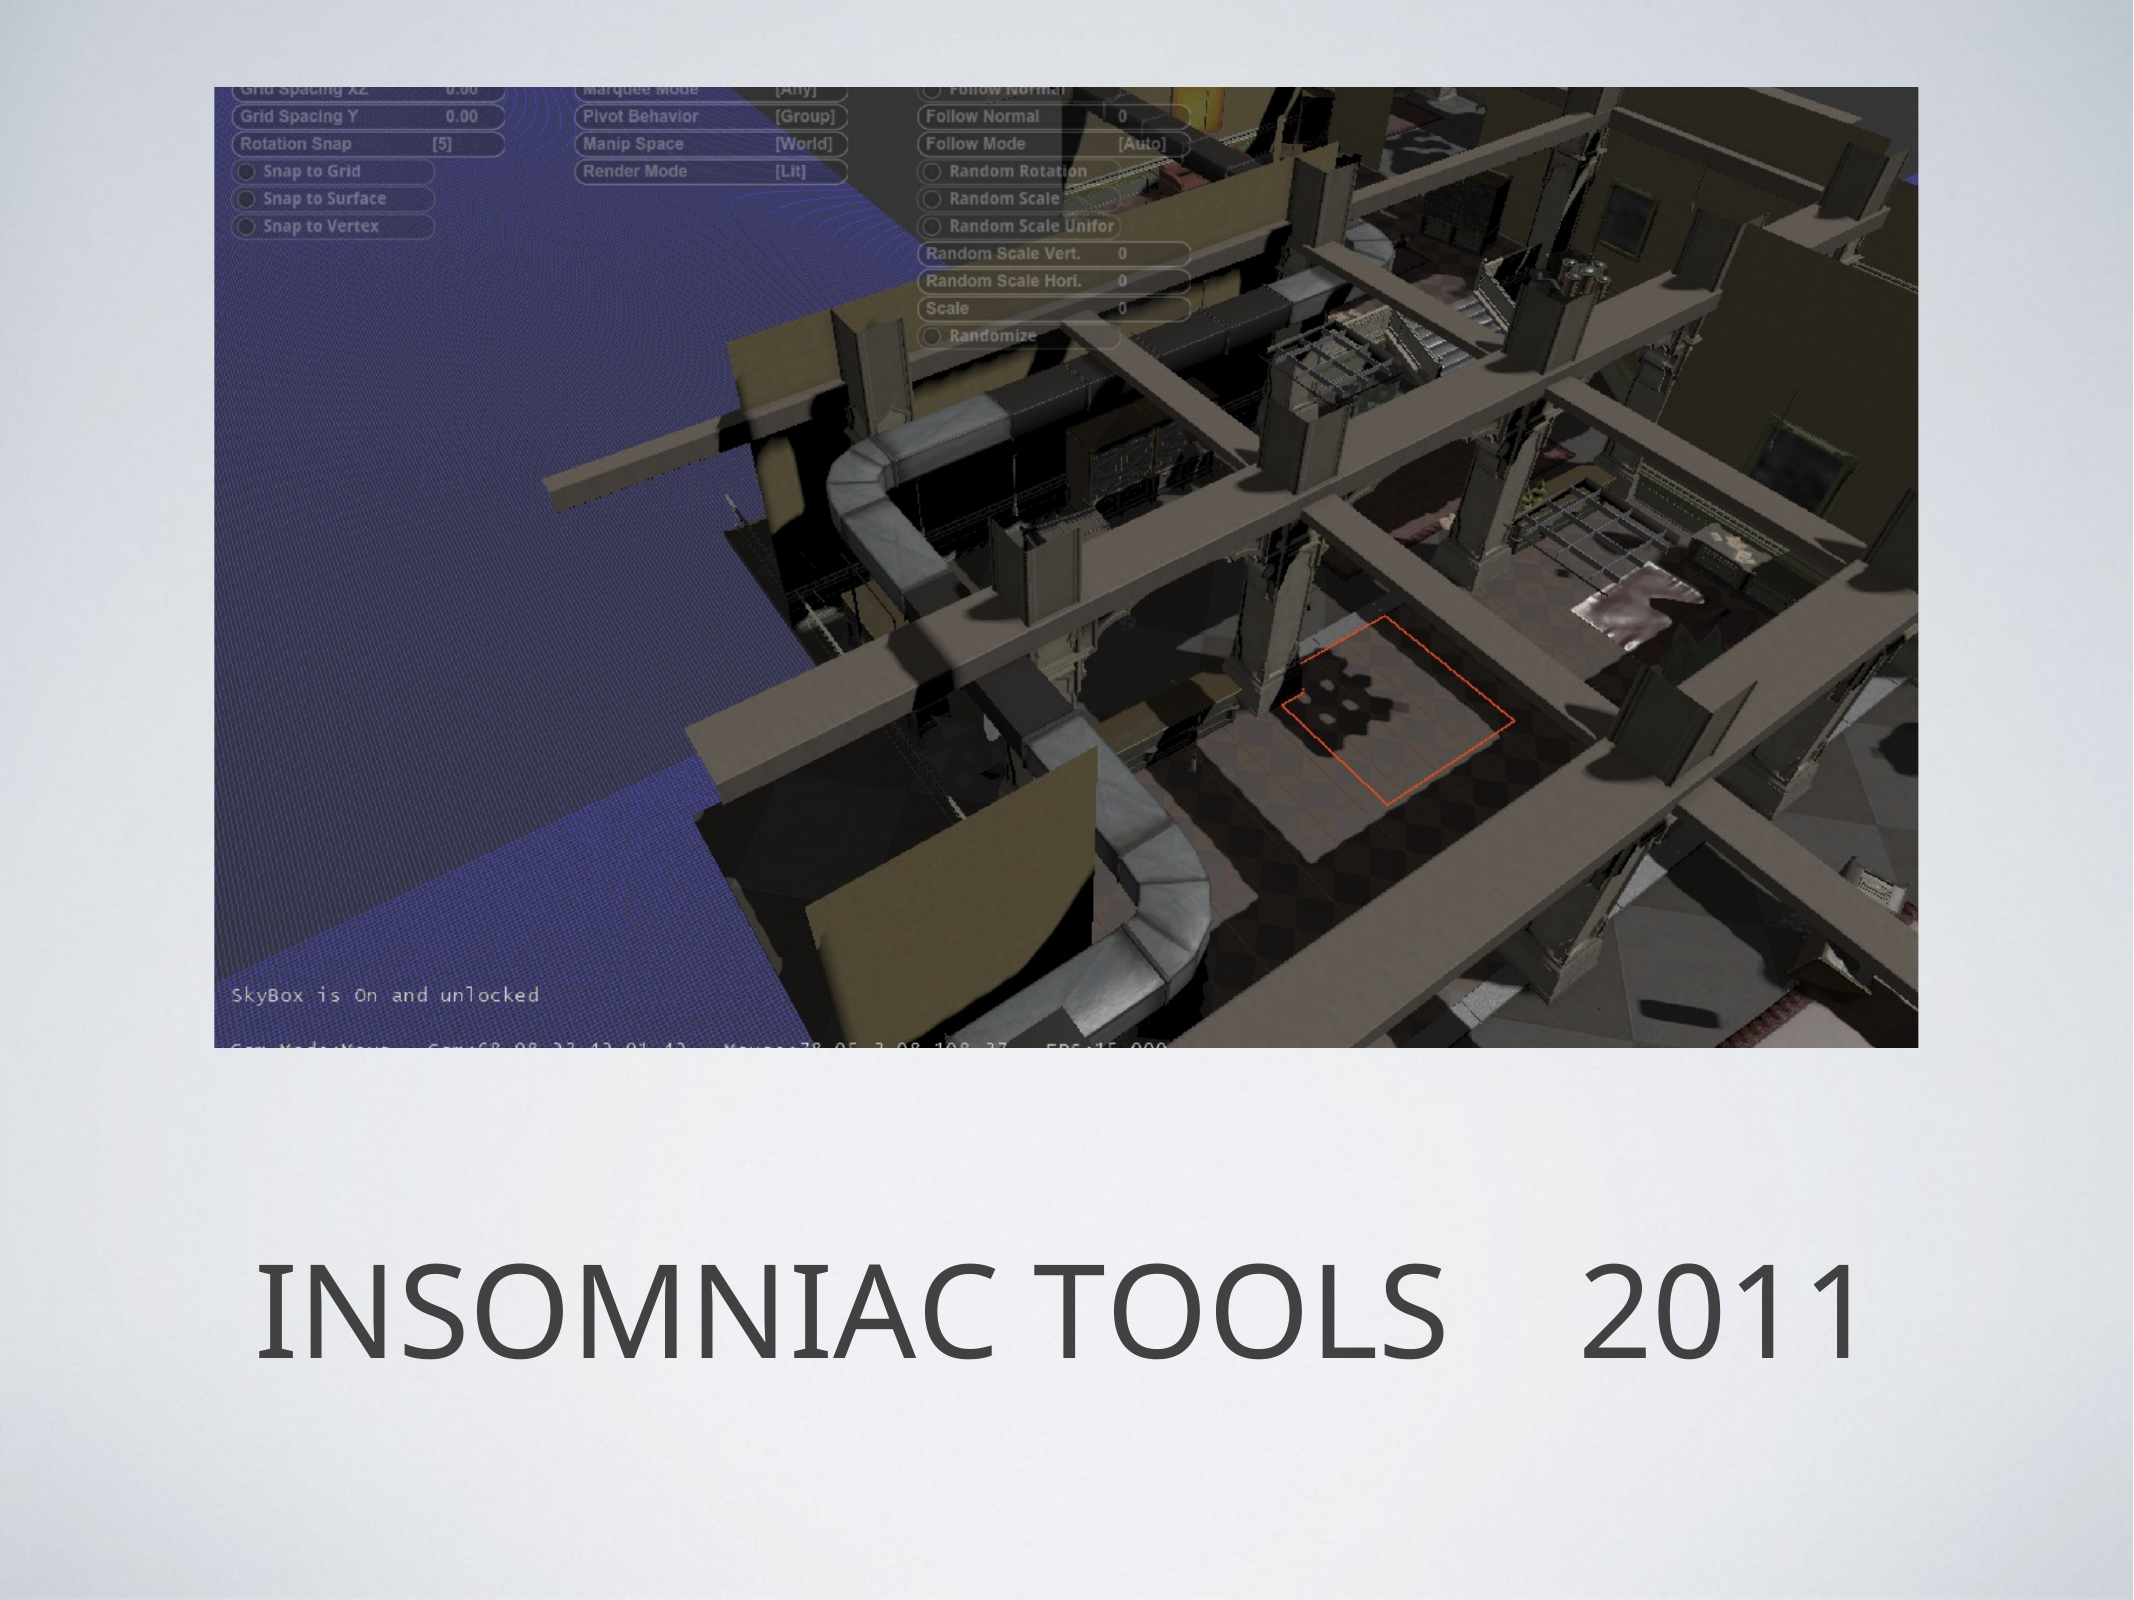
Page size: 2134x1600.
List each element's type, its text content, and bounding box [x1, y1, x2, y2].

text_box INSOMNIAC TOOLS [252, 1251, 1562, 1407]
text_box [214, 72, 1919, 1064]
text_box [0, 0, 2134, 1600]
text_box 2011 [1576, 1251, 1903, 1407]
